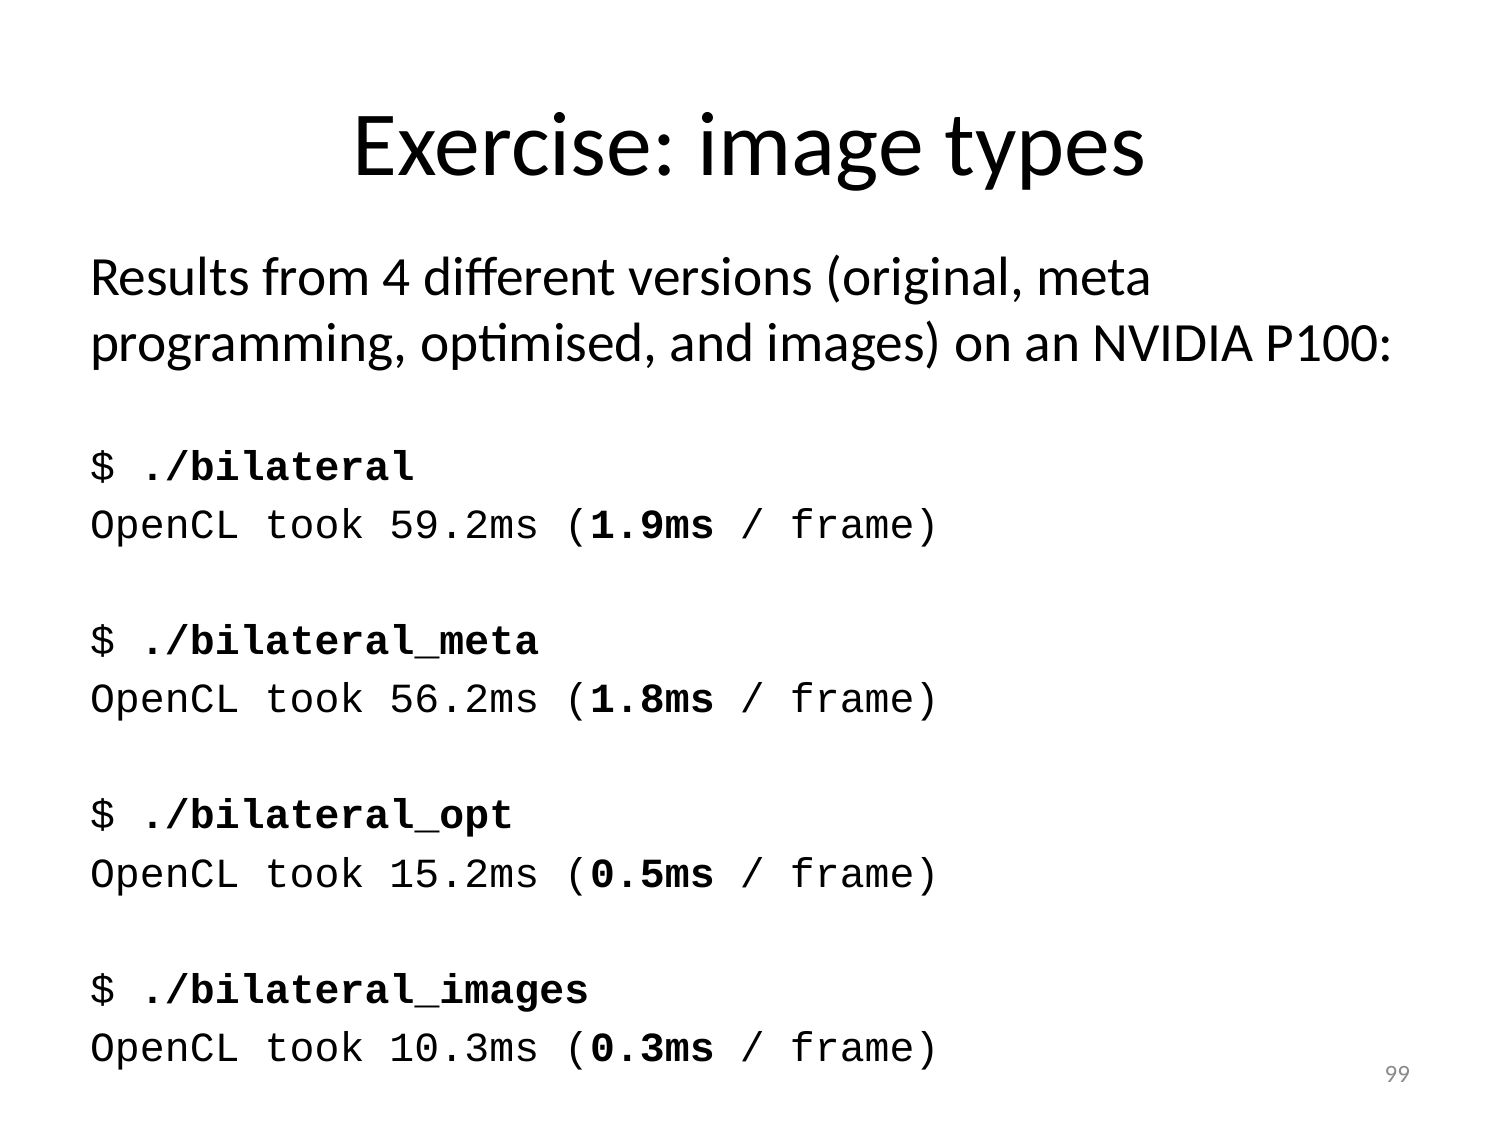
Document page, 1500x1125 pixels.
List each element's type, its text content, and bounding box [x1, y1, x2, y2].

slide_number 99 [1074, 1042, 1425, 1103]
title Exercise: image types [75, 45, 1425, 232]
list Results from 4 different versions (original, meta programming, optimised, and images) on an NVIDIA P100: $ ./bilateral OpenCL took 59.2ms (1.9ms / frame) $ ./bilateral_meta OpenCL took 56.2ms (1.8ms / frame) $ ./bilateral_opt OpenCL took 15.2ms (0.5ms / frame) $ ./bilateral_images OpenCL took 10.3ms (0.3ms / frame) [75, 232, 1425, 1125]
